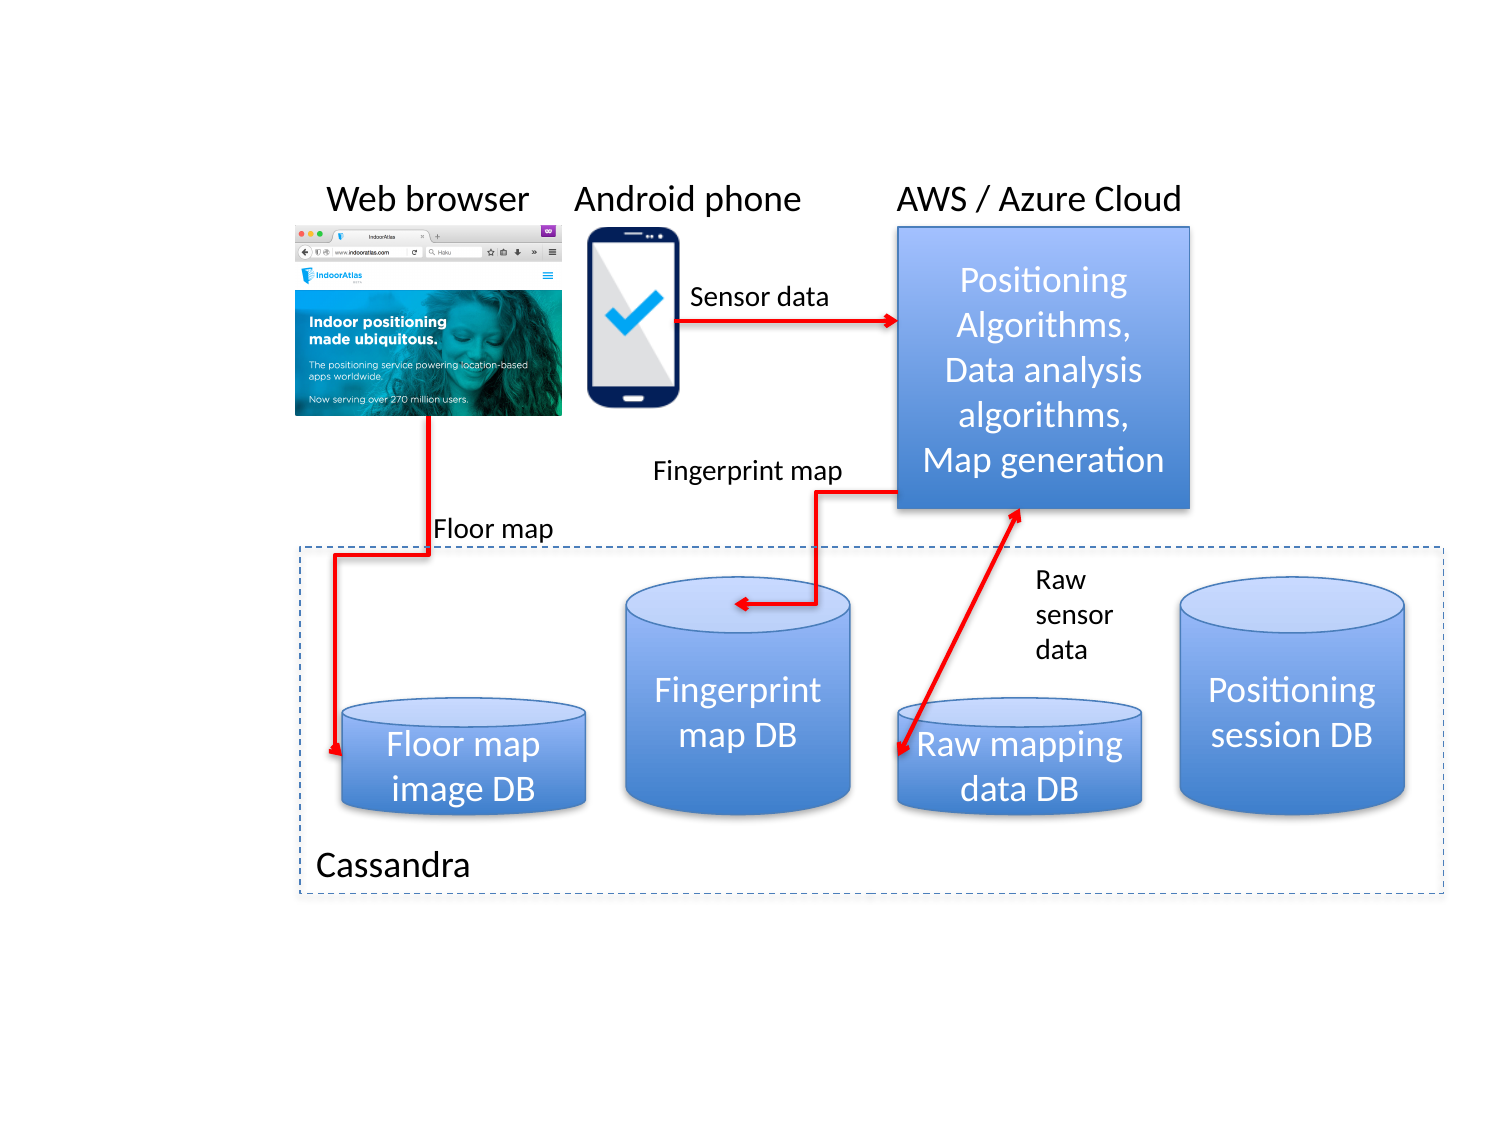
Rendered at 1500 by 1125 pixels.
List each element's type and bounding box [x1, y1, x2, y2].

text_box [294, 166, 1444, 894]
